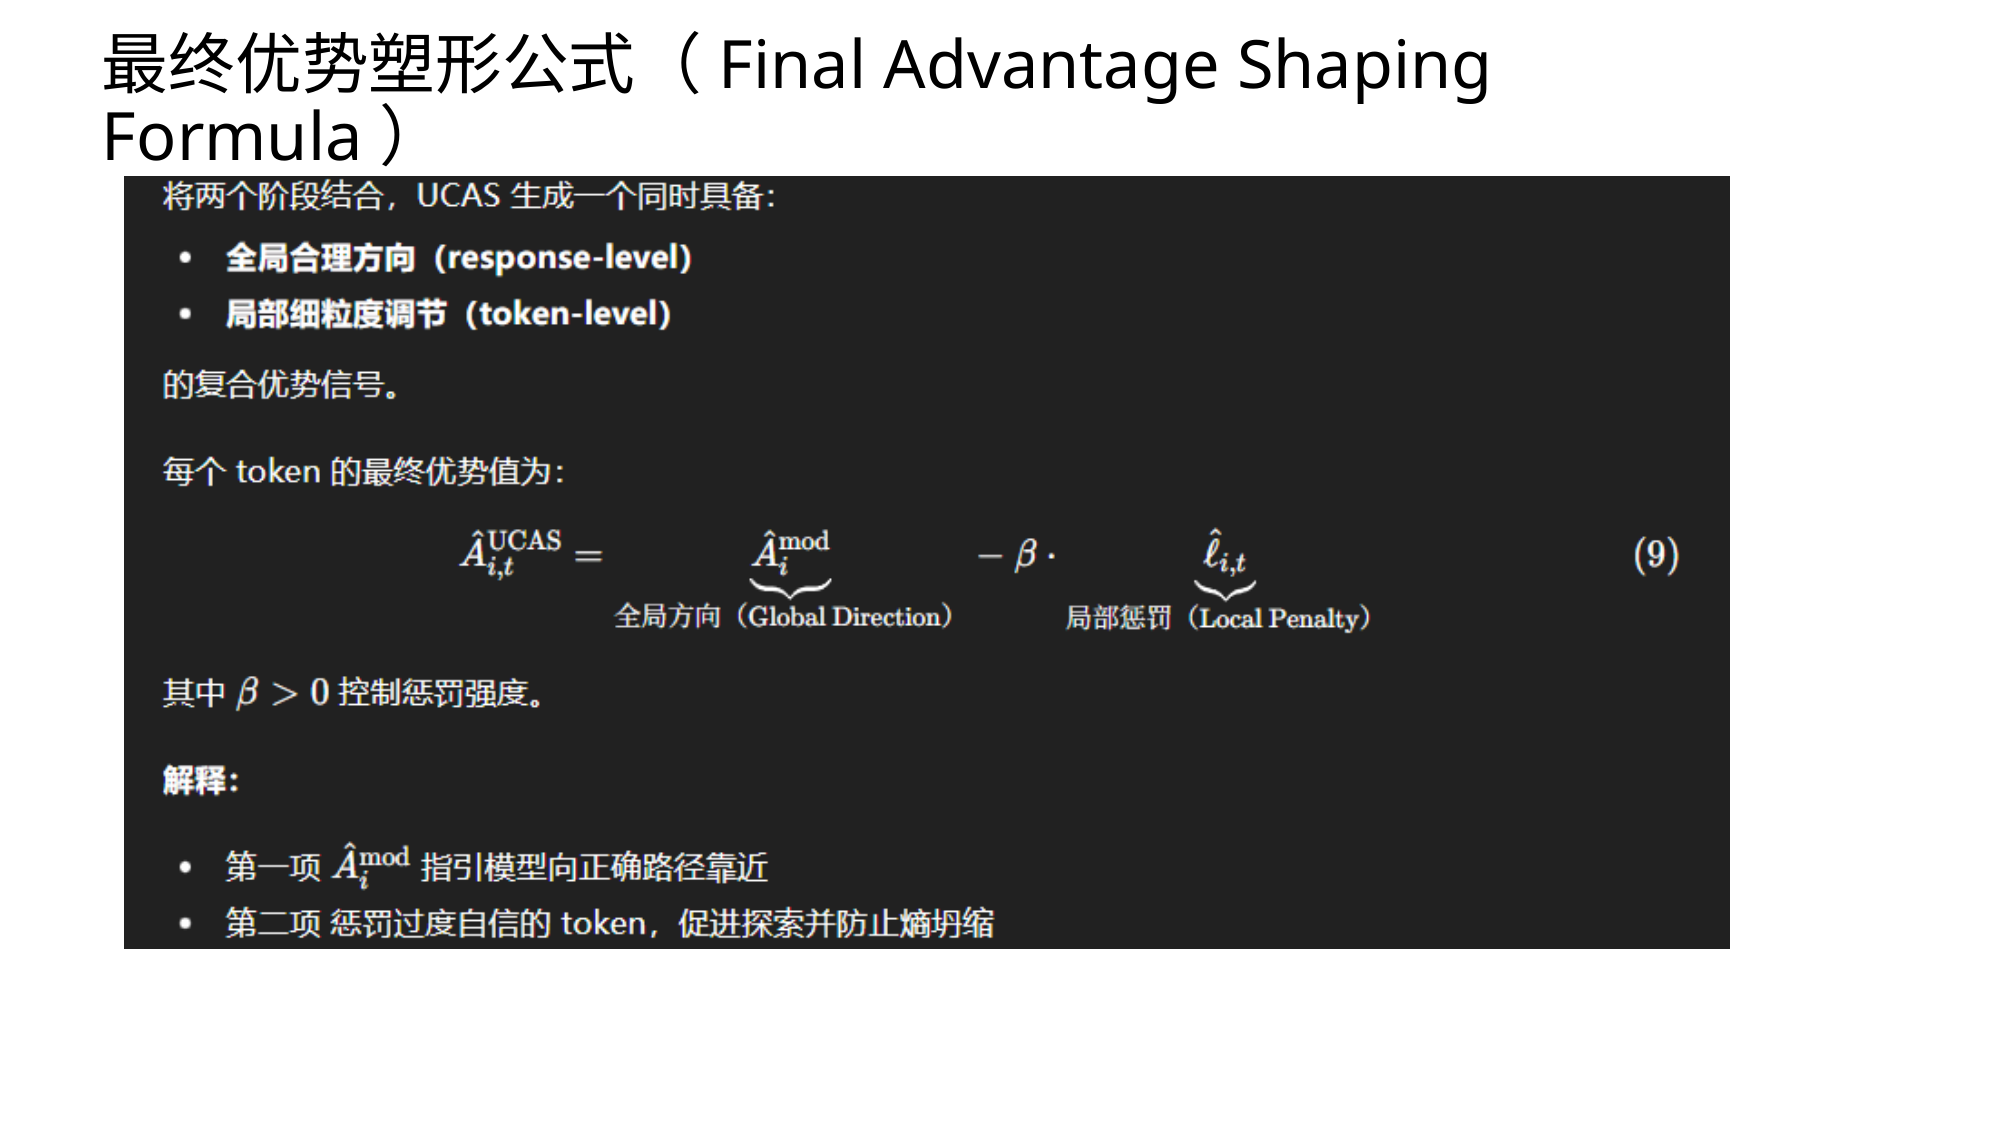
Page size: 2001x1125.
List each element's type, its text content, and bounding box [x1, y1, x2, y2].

title 最终优势塑形公式（Final Advantage Shaping Formula） [86, 41, 1812, 165]
picture [124, 176, 1730, 949]
